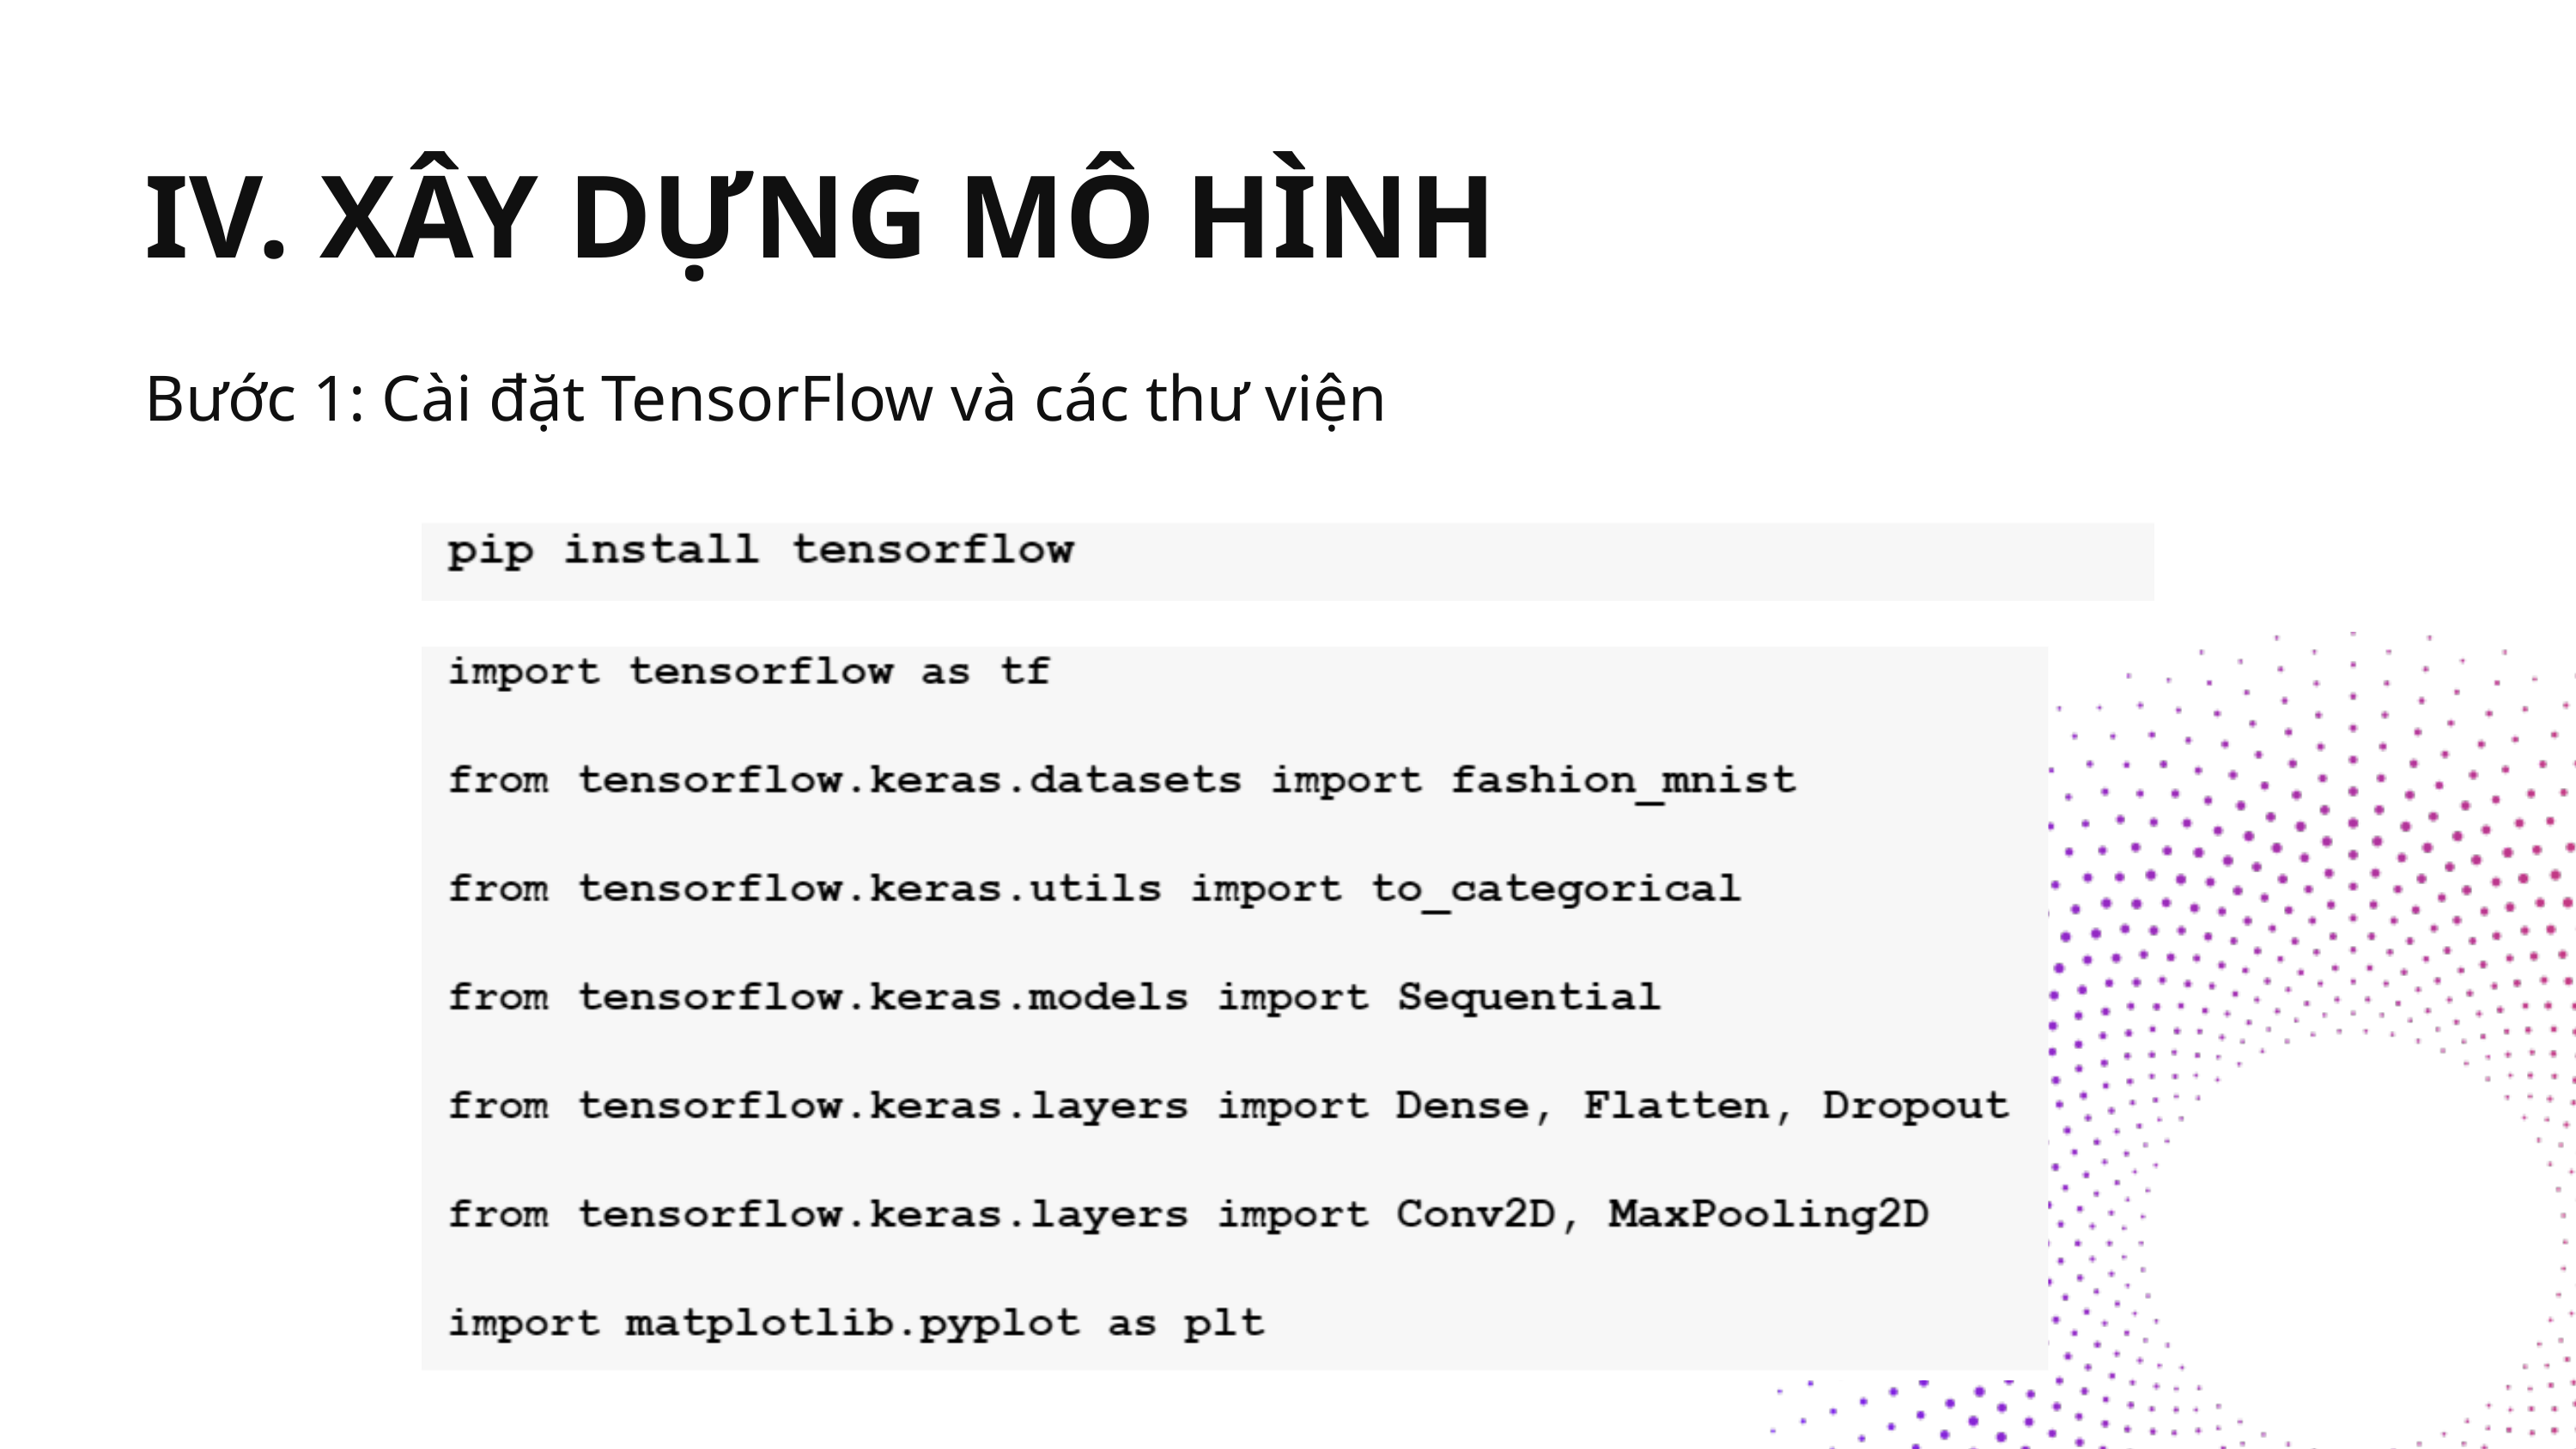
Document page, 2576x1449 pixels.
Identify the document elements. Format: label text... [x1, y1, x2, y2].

text_box [1743, 632, 2576, 1449]
text_box Bước 1: Cài đặt TensorFlow và các thư viện [144, 346, 2354, 434]
text_box [421, 505, 2154, 601]
text_box [421, 632, 2049, 1380]
text_box IV. XÂY DỰNG MÔ HÌNH [144, 143, 2407, 281]
